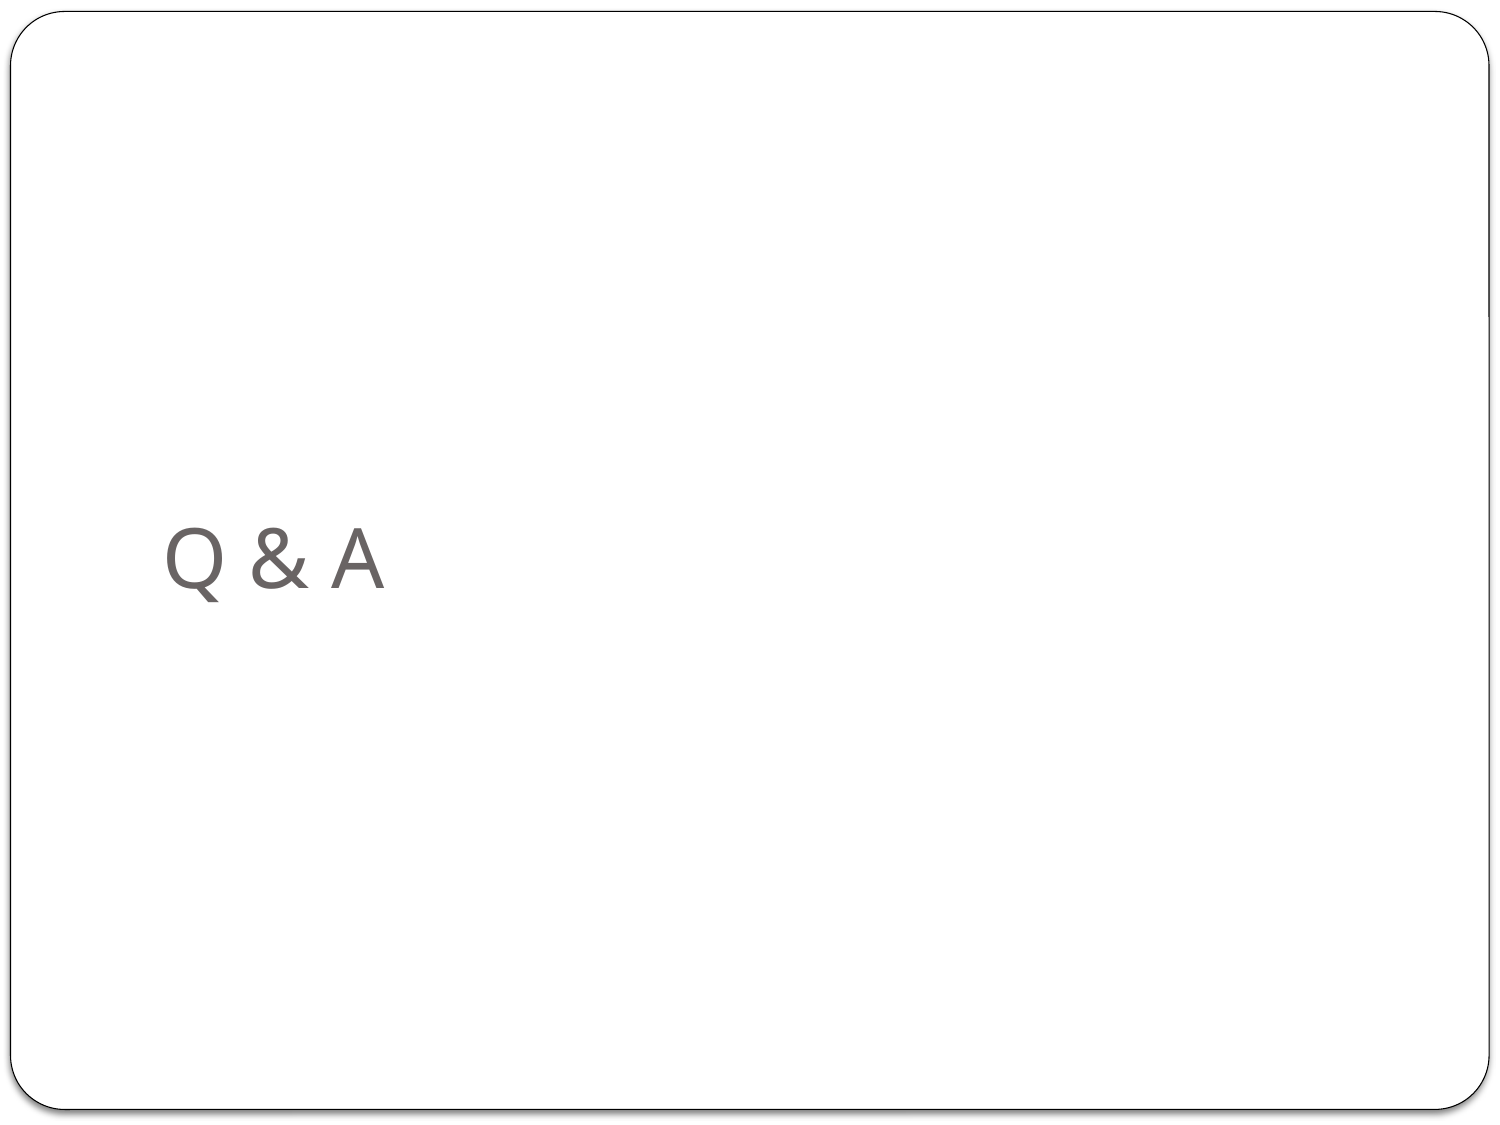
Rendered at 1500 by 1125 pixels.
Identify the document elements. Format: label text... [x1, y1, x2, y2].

title Q & A [147, 432, 1423, 621]
